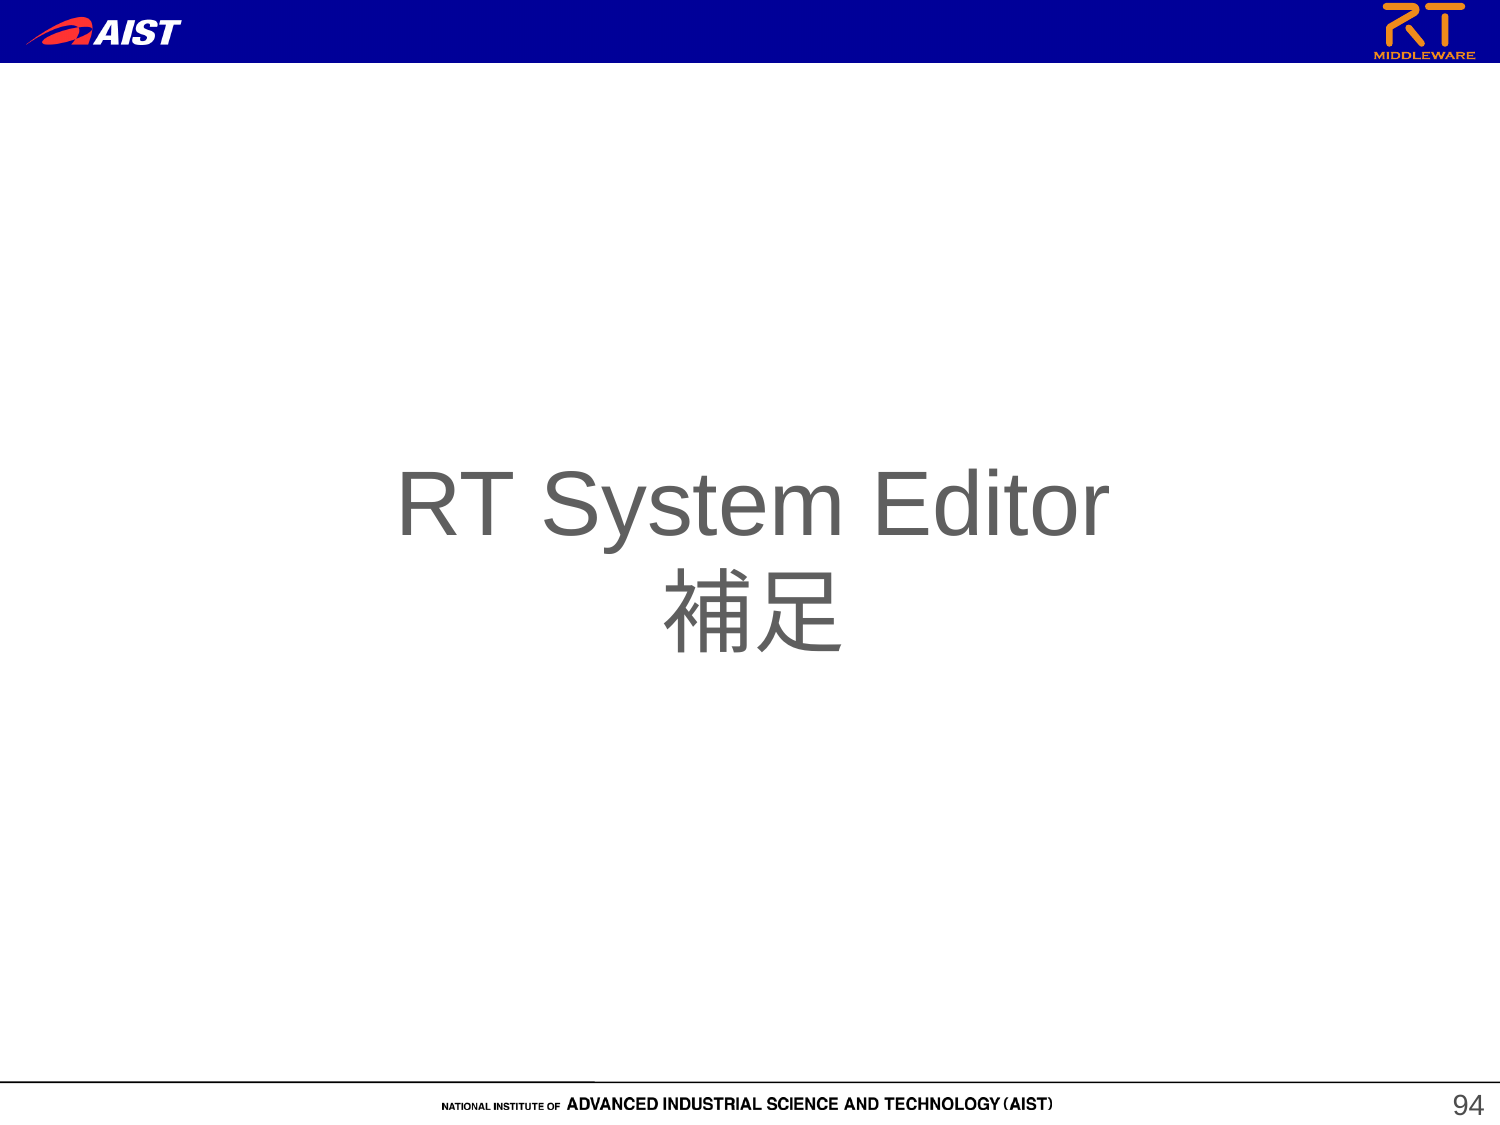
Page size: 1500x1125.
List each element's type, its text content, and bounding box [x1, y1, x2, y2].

picture [0, 0, 1500, 63]
picture [442, 1097, 1052, 1110]
slide_number 94 [1149, 1078, 1500, 1125]
text_box RT System Editor 補足 [31, 432, 1476, 676]
